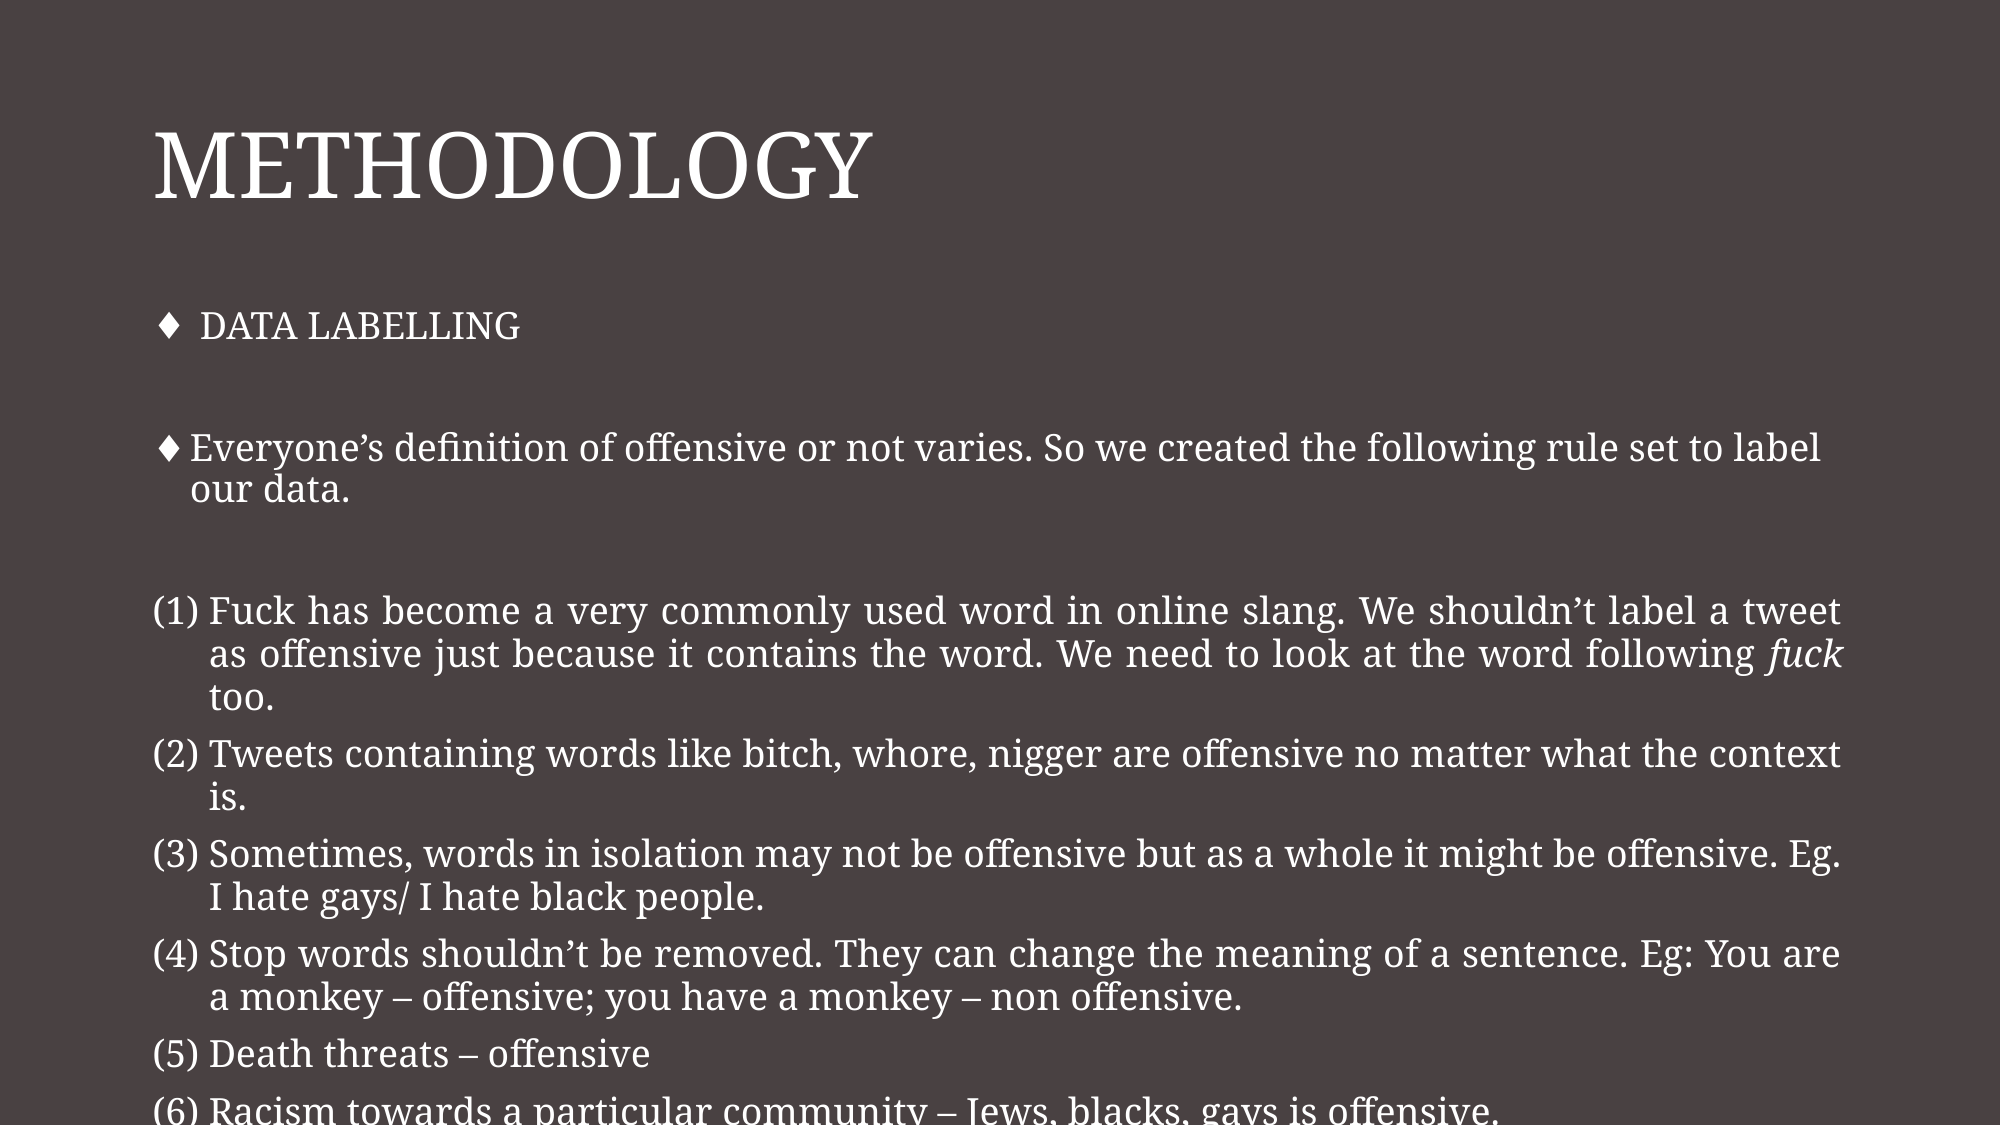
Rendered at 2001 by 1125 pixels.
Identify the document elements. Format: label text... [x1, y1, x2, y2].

list DATA LABELLING Everyone’s definition of offensive or not varies. So we created the following rule set to label our data. Fuck has become a very commonly used word in online slang. We shouldn’t label a tweet as offensive just because it contains the word. We need to look at the word following fuck too. Tweets containing words like bitch, whore, nigger are offensive no matter what the context is. Sometimes, words in isolation may not be offensive but as a whole it might be offensive. Eg. I hate gays/ I hate black people. Stop words shouldn’t be removed. They can change the meaning of a sentence. Eg: You are a monkey – offensive; you have a monkey – non offensive. Death threats – offensive Racism towards a particular community – Jews, blacks, gays is offensive. [137, 299, 1863, 1014]
title methodology [137, 59, 1863, 278]
